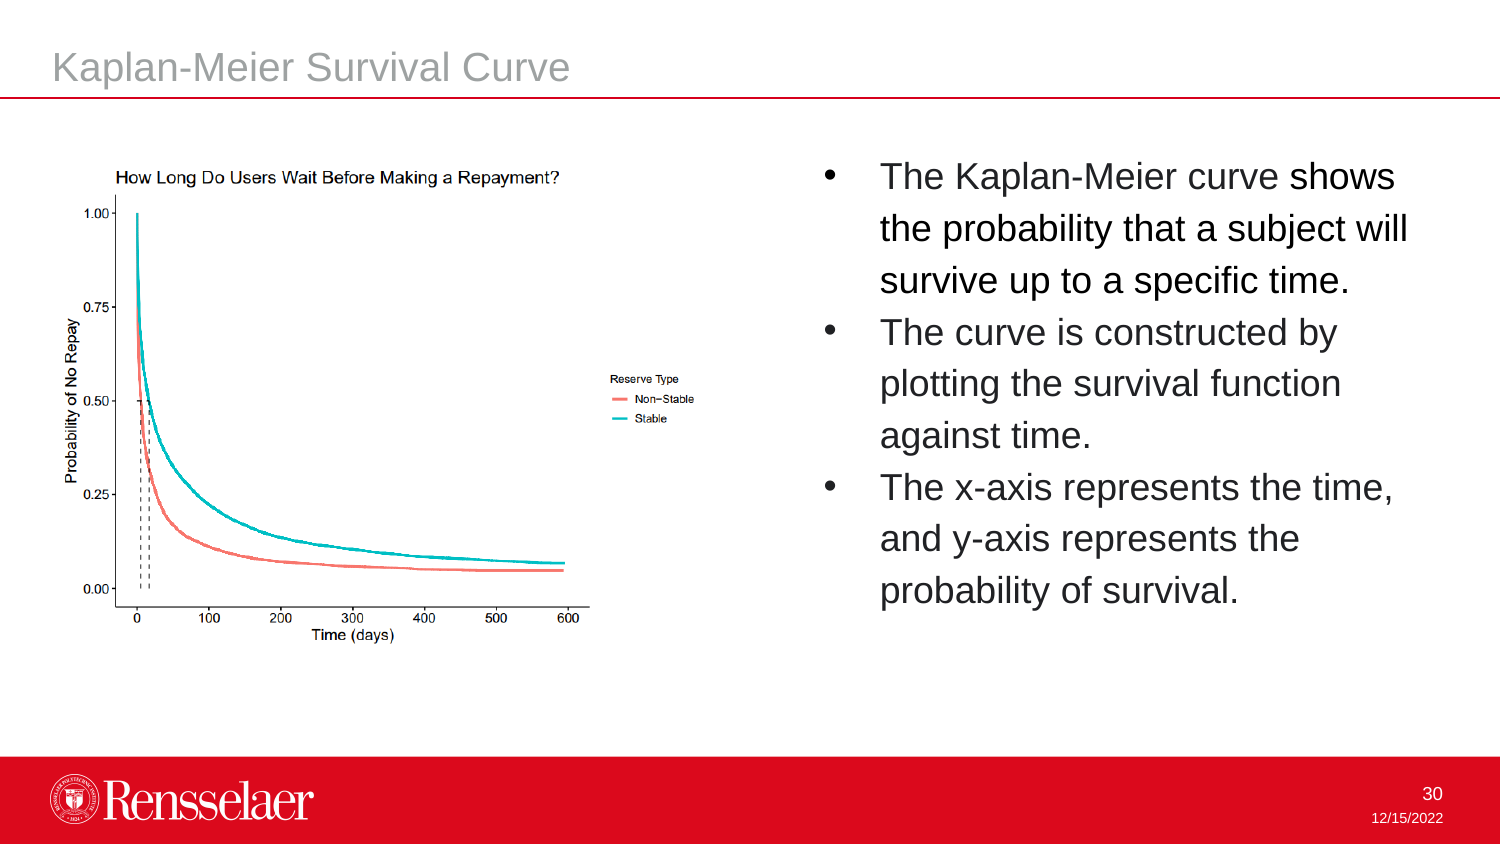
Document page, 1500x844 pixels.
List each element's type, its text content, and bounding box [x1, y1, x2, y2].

picture [50, 774, 314, 824]
list Kaplan-Meier Survival Curve [36, 33, 1403, 98]
picture [36, 146, 706, 648]
list The Kaplan-Meier curve shows the probability that a subject will survive up to a specific time. The curve is constructed by plotting the survival function against time. The x-axis represents the time, and y-axis represents the probability of survival. [789, 138, 1459, 648]
